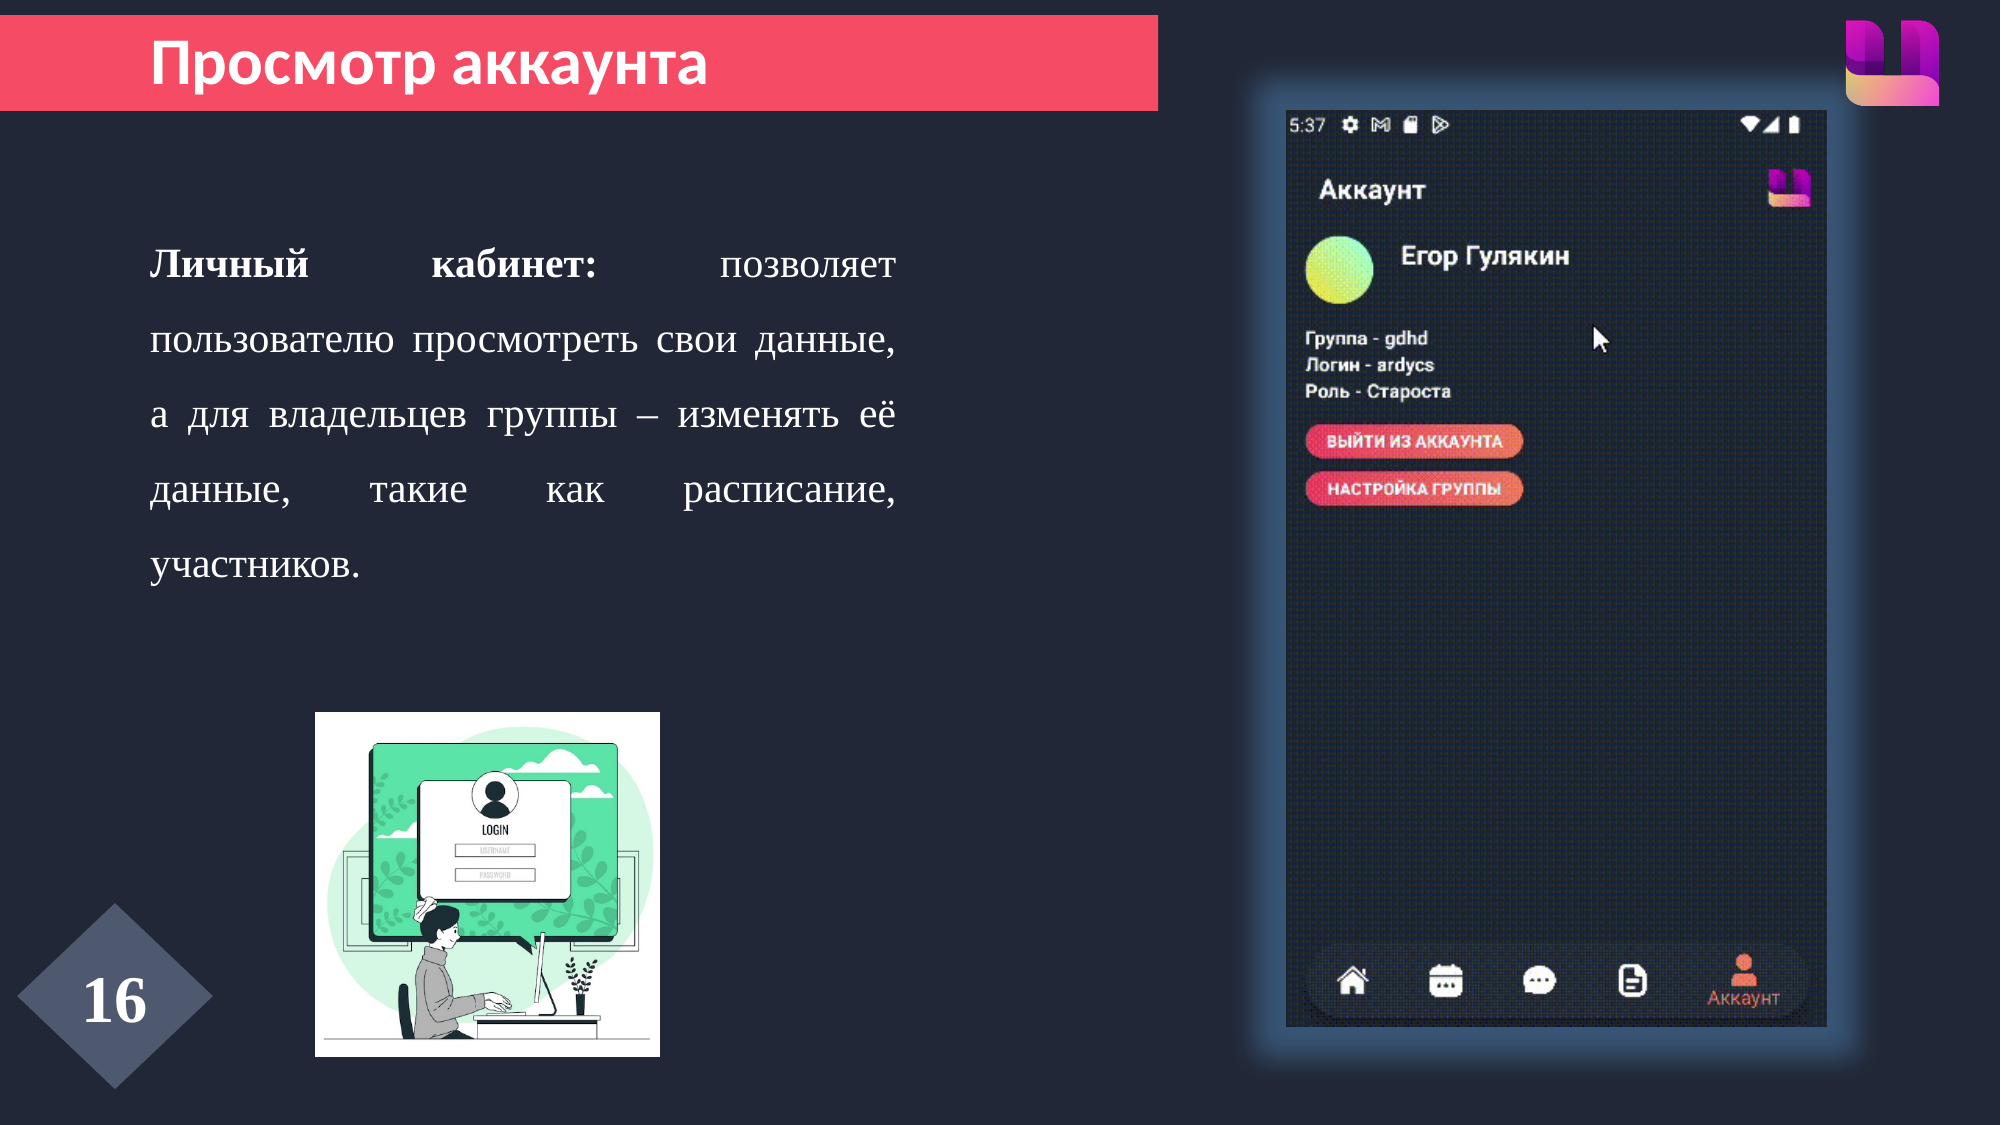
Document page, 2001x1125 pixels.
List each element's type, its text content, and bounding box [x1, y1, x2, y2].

picture [1286, 110, 1827, 1027]
picture [315, 712, 660, 1057]
text_box Просмотр аккаунта [135, 10, 1624, 106]
picture [1829, 0, 1956, 127]
text_box [0, 14, 1159, 112]
text_box Личный кабинет: позволяет пользователю просмотреть свои данные, а для владельцев группы – изменять её данные, такие как расписание, участников. [135, 203, 912, 594]
text_box 16 [15, 901, 215, 1091]
